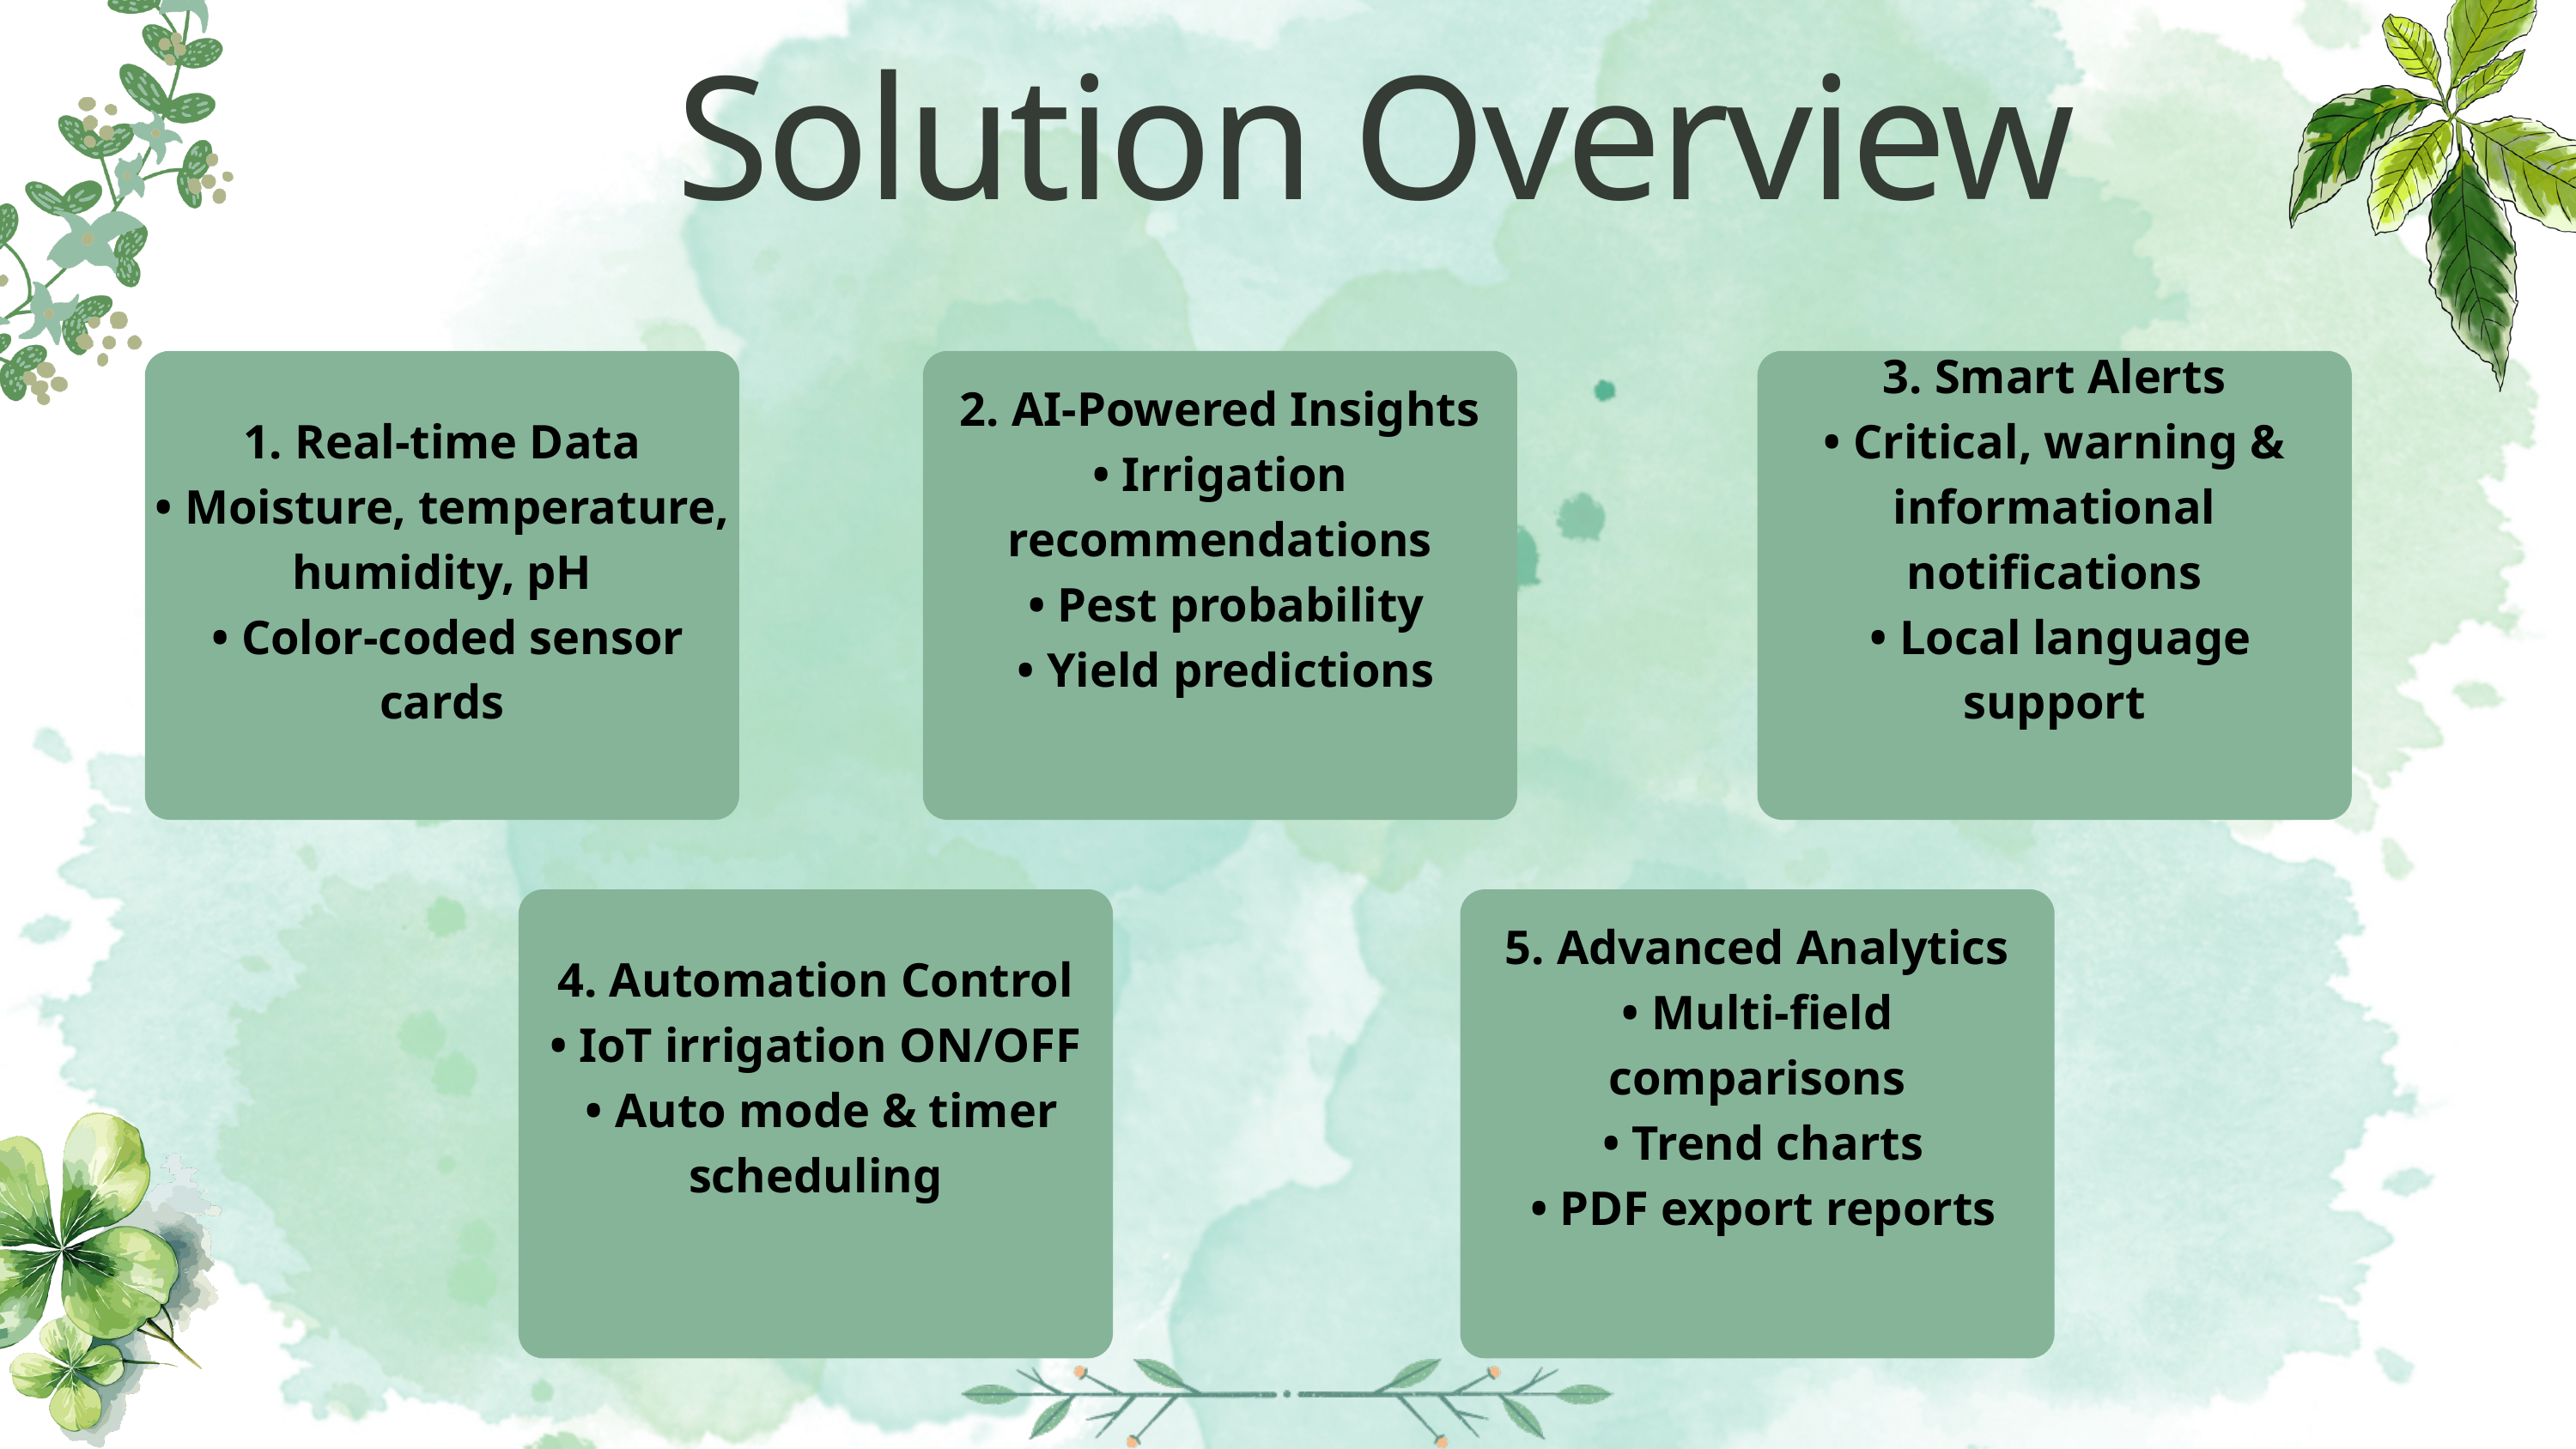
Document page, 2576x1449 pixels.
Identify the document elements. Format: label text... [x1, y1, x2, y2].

text_box [2284, 0, 2576, 392]
text_box [961, 1358, 1615, 1449]
text_box [0, 1112, 222, 1449]
text_box [0, 0, 2576, 1449]
text_box [0, 0, 263, 435]
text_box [1757, 350, 2353, 821]
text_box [1460, 888, 2055, 1359]
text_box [144, 350, 740, 821]
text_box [518, 888, 1114, 1359]
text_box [922, 350, 1518, 821]
text_box Solution Overview [676, 0, 2190, 233]
